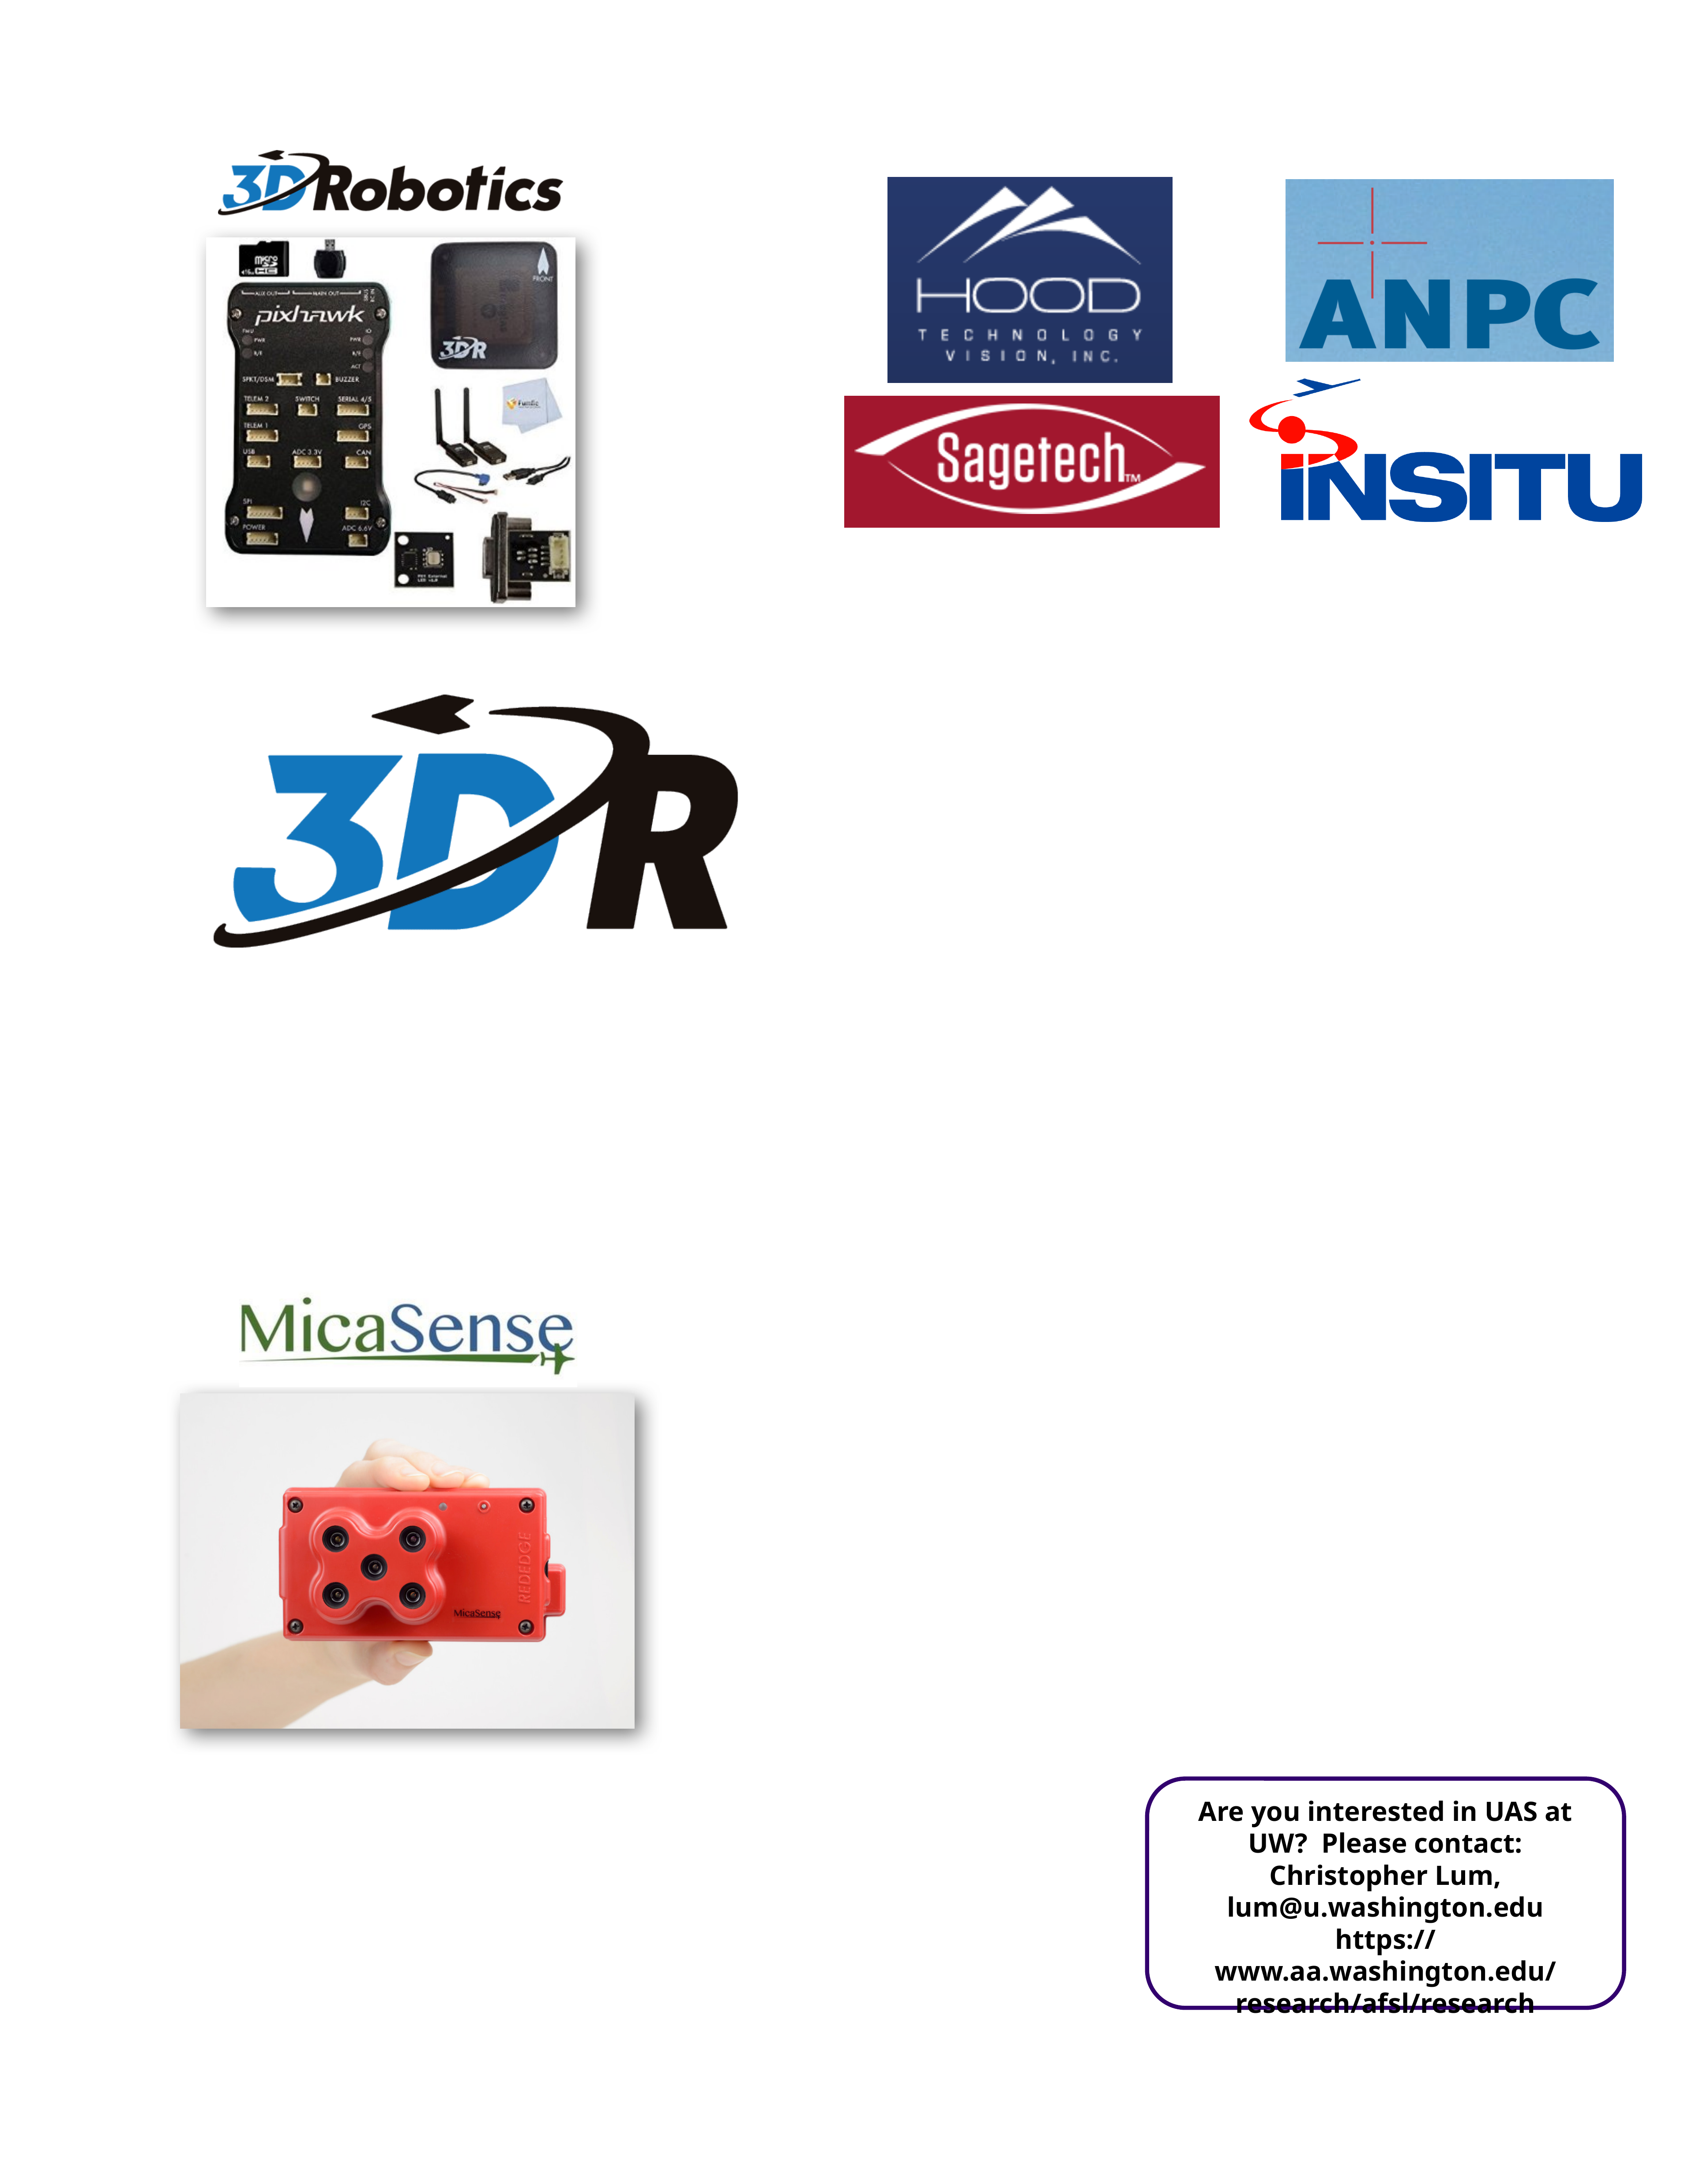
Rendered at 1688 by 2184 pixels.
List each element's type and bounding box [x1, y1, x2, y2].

text_box [206, 150, 575, 607]
picture [1286, 179, 1614, 362]
text_box [1147, 1779, 1624, 2008]
picture [175, 649, 773, 1000]
picture [1249, 378, 1642, 522]
picture [844, 396, 1220, 528]
text_box [180, 1290, 635, 1729]
picture [887, 177, 1173, 383]
